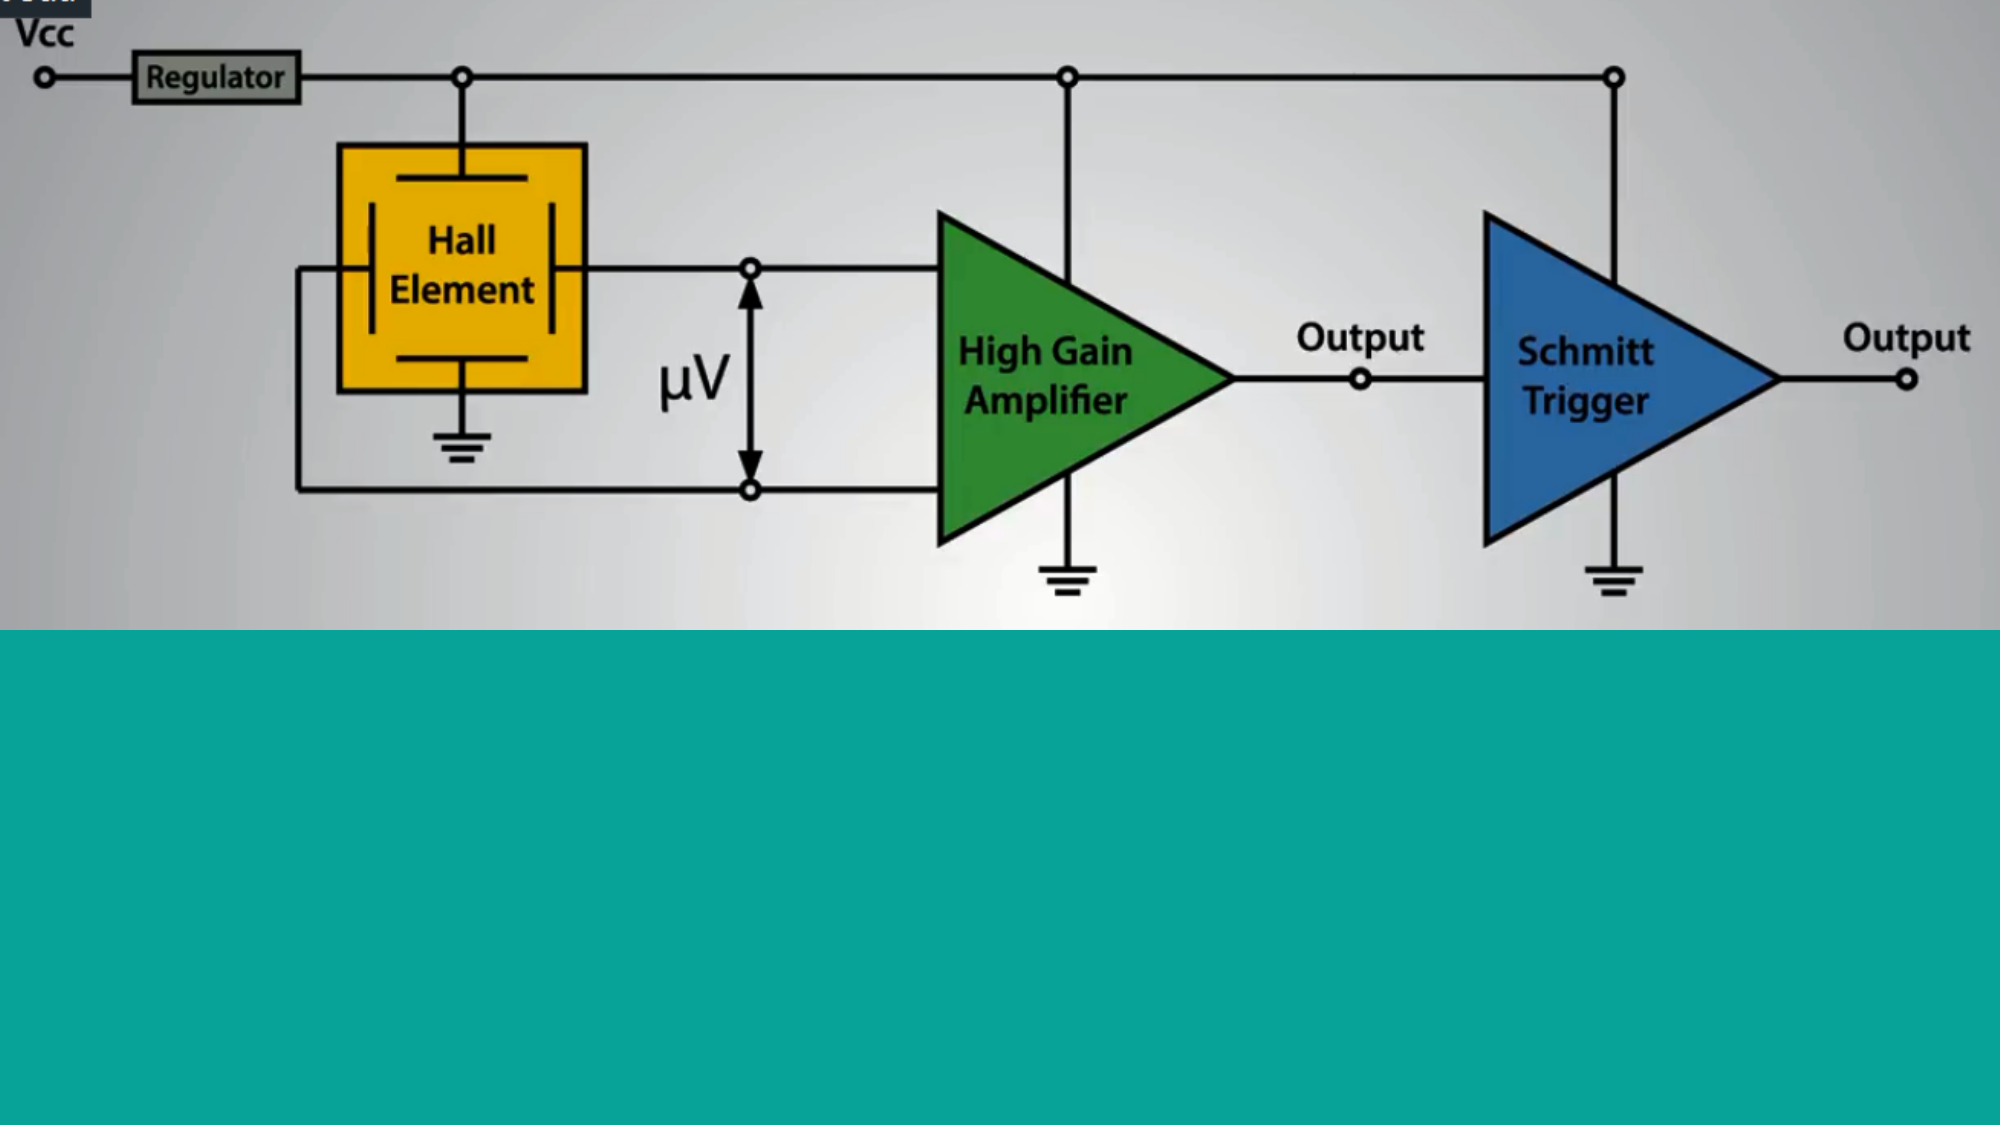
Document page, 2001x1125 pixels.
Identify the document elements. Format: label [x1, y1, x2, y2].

picture [0, 0, 2000, 630]
